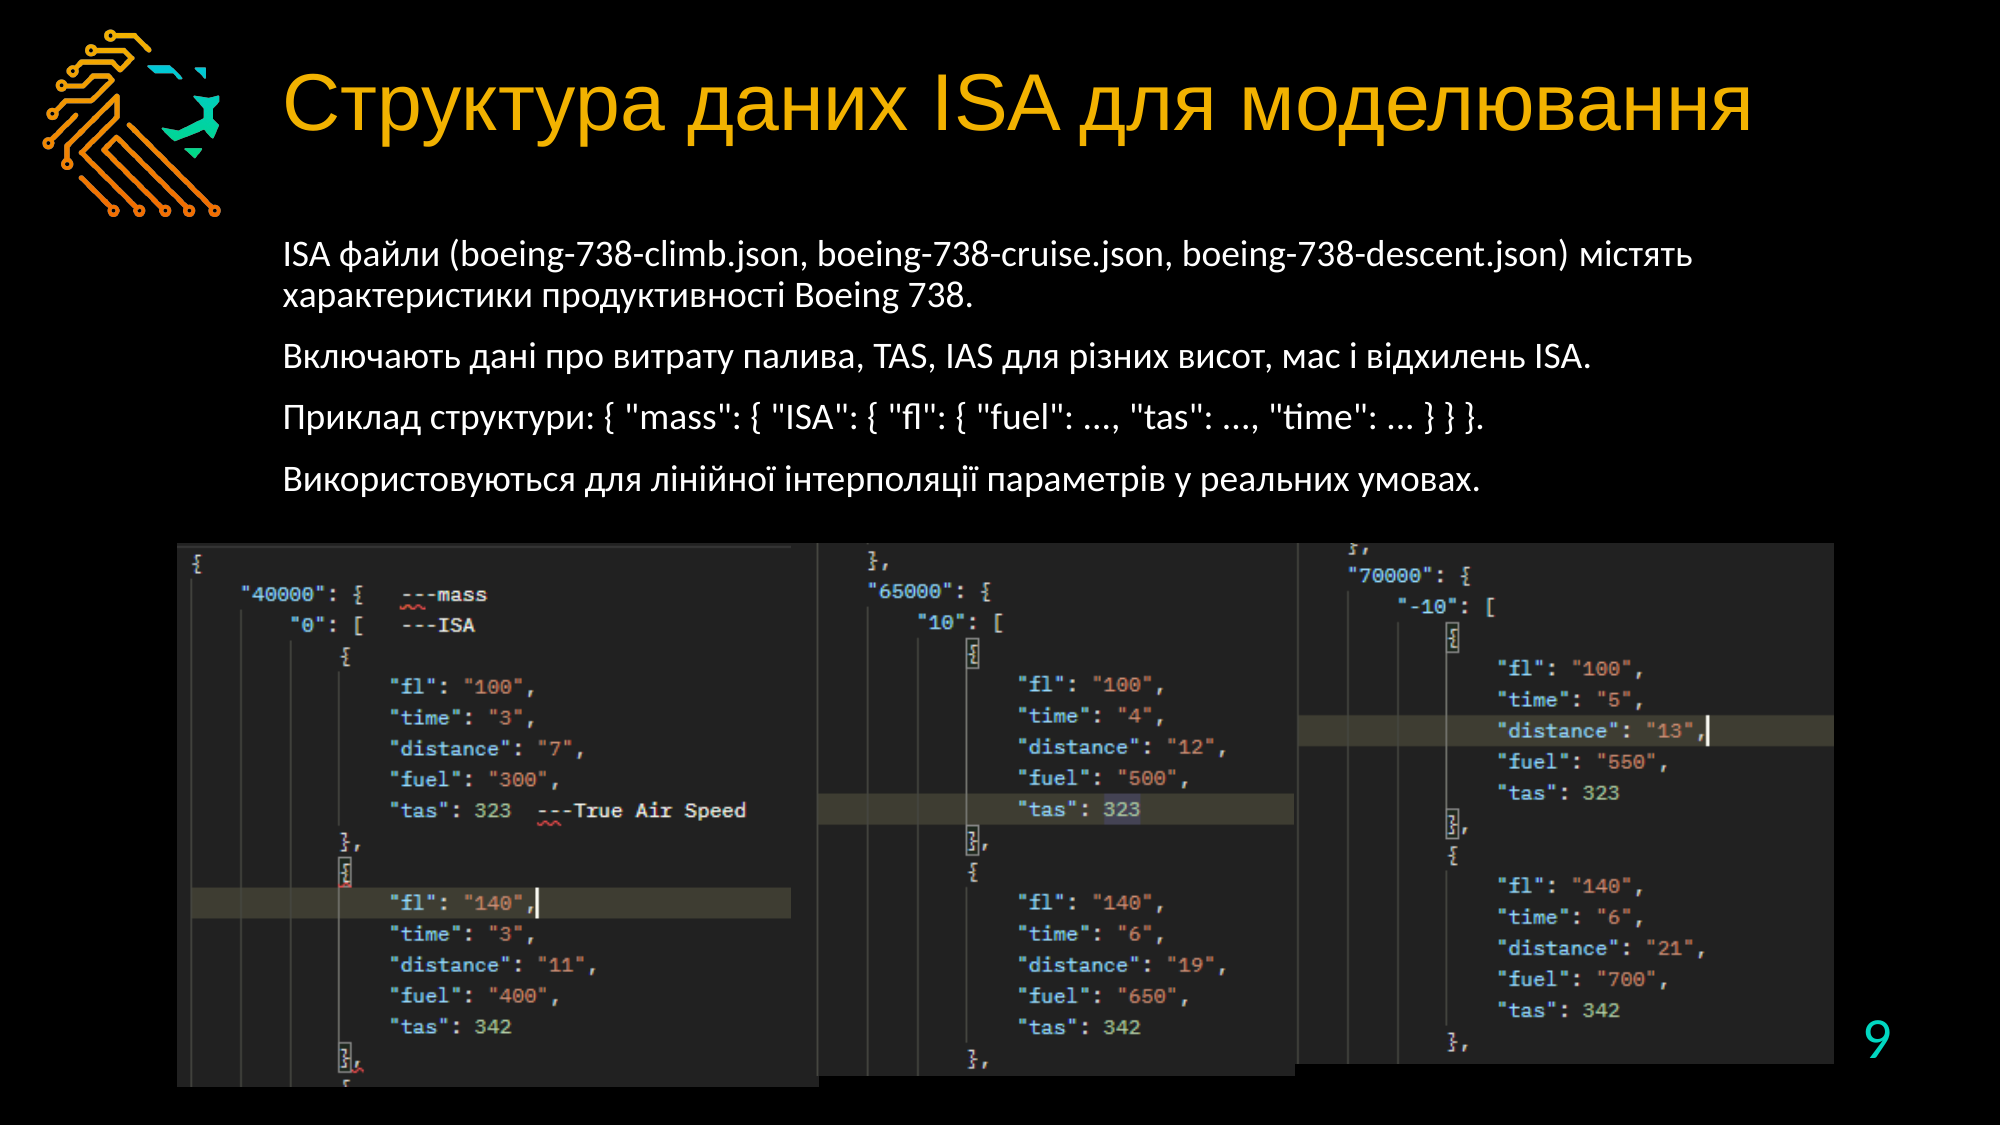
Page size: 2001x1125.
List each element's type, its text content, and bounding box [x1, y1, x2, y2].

picture [15, 7, 238, 242]
text_box 9 [1457, 1005, 1907, 1066]
picture [177, 543, 1834, 1087]
list ISA файли (boeing-738-climb.json, boeing-738-cruise.json, boeing-738-descent.json) містять характеристики продуктивності Boeing 738. Включають дані про витрату палива, TAS, IAS для різних висот, мас і відхилень ISA. Приклад структури: { "mass": { "ISA": { "fl": { "fuel": ..., "tas": ..., "time": ... } } }. Використовуються для лінійної інтерполяції параметрів у реальних умовах. [267, 227, 1823, 543]
text_box Структура даних ISA для моделювання [267, 44, 1772, 262]
